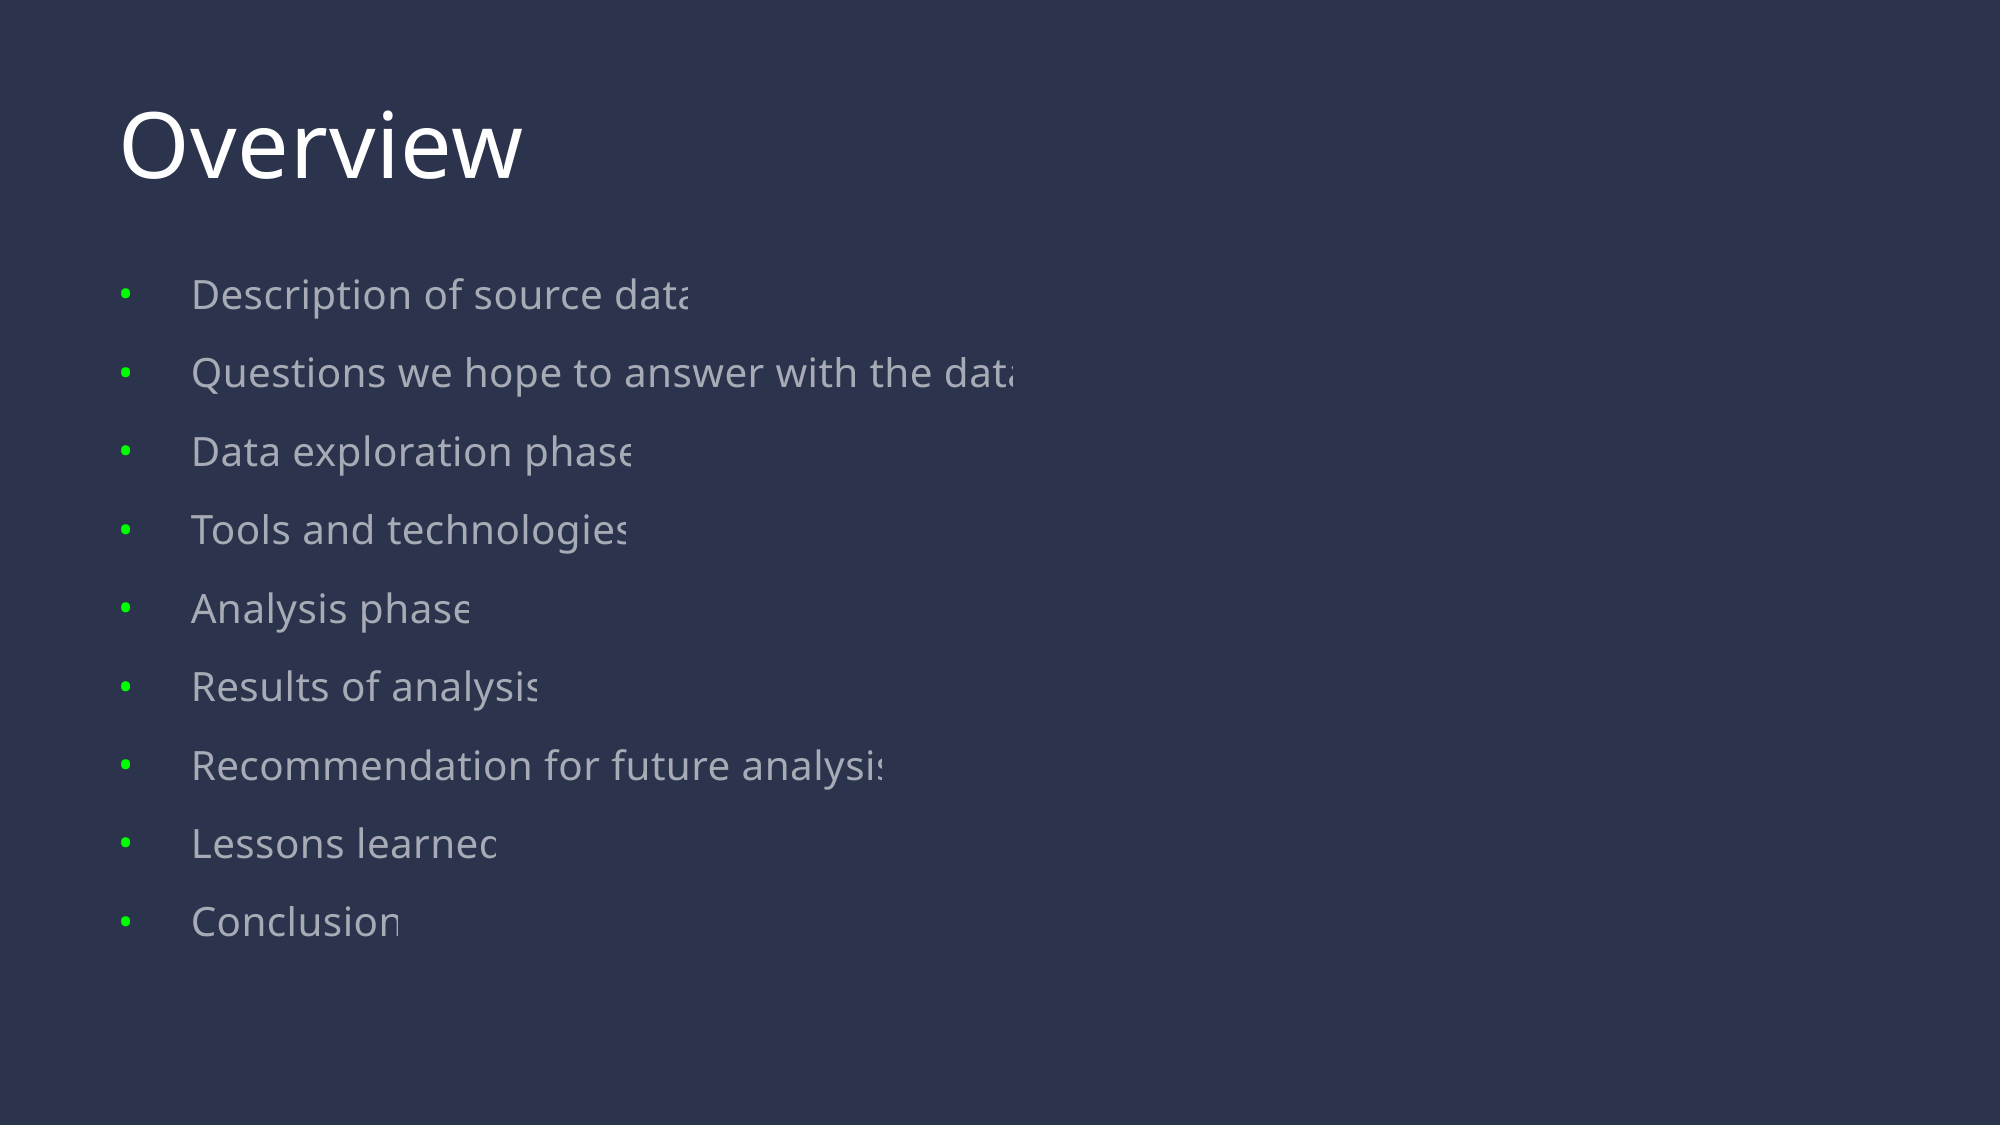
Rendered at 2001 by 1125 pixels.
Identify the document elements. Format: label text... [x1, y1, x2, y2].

title Overview [118, 101, 1878, 259]
list Description of source data Questions we hope to answer with the data Data exploration phase Tools and technologies Analysis phase Results of analysis Recommendation for future analysis Lessons learned Conclusion [118, 259, 1878, 947]
